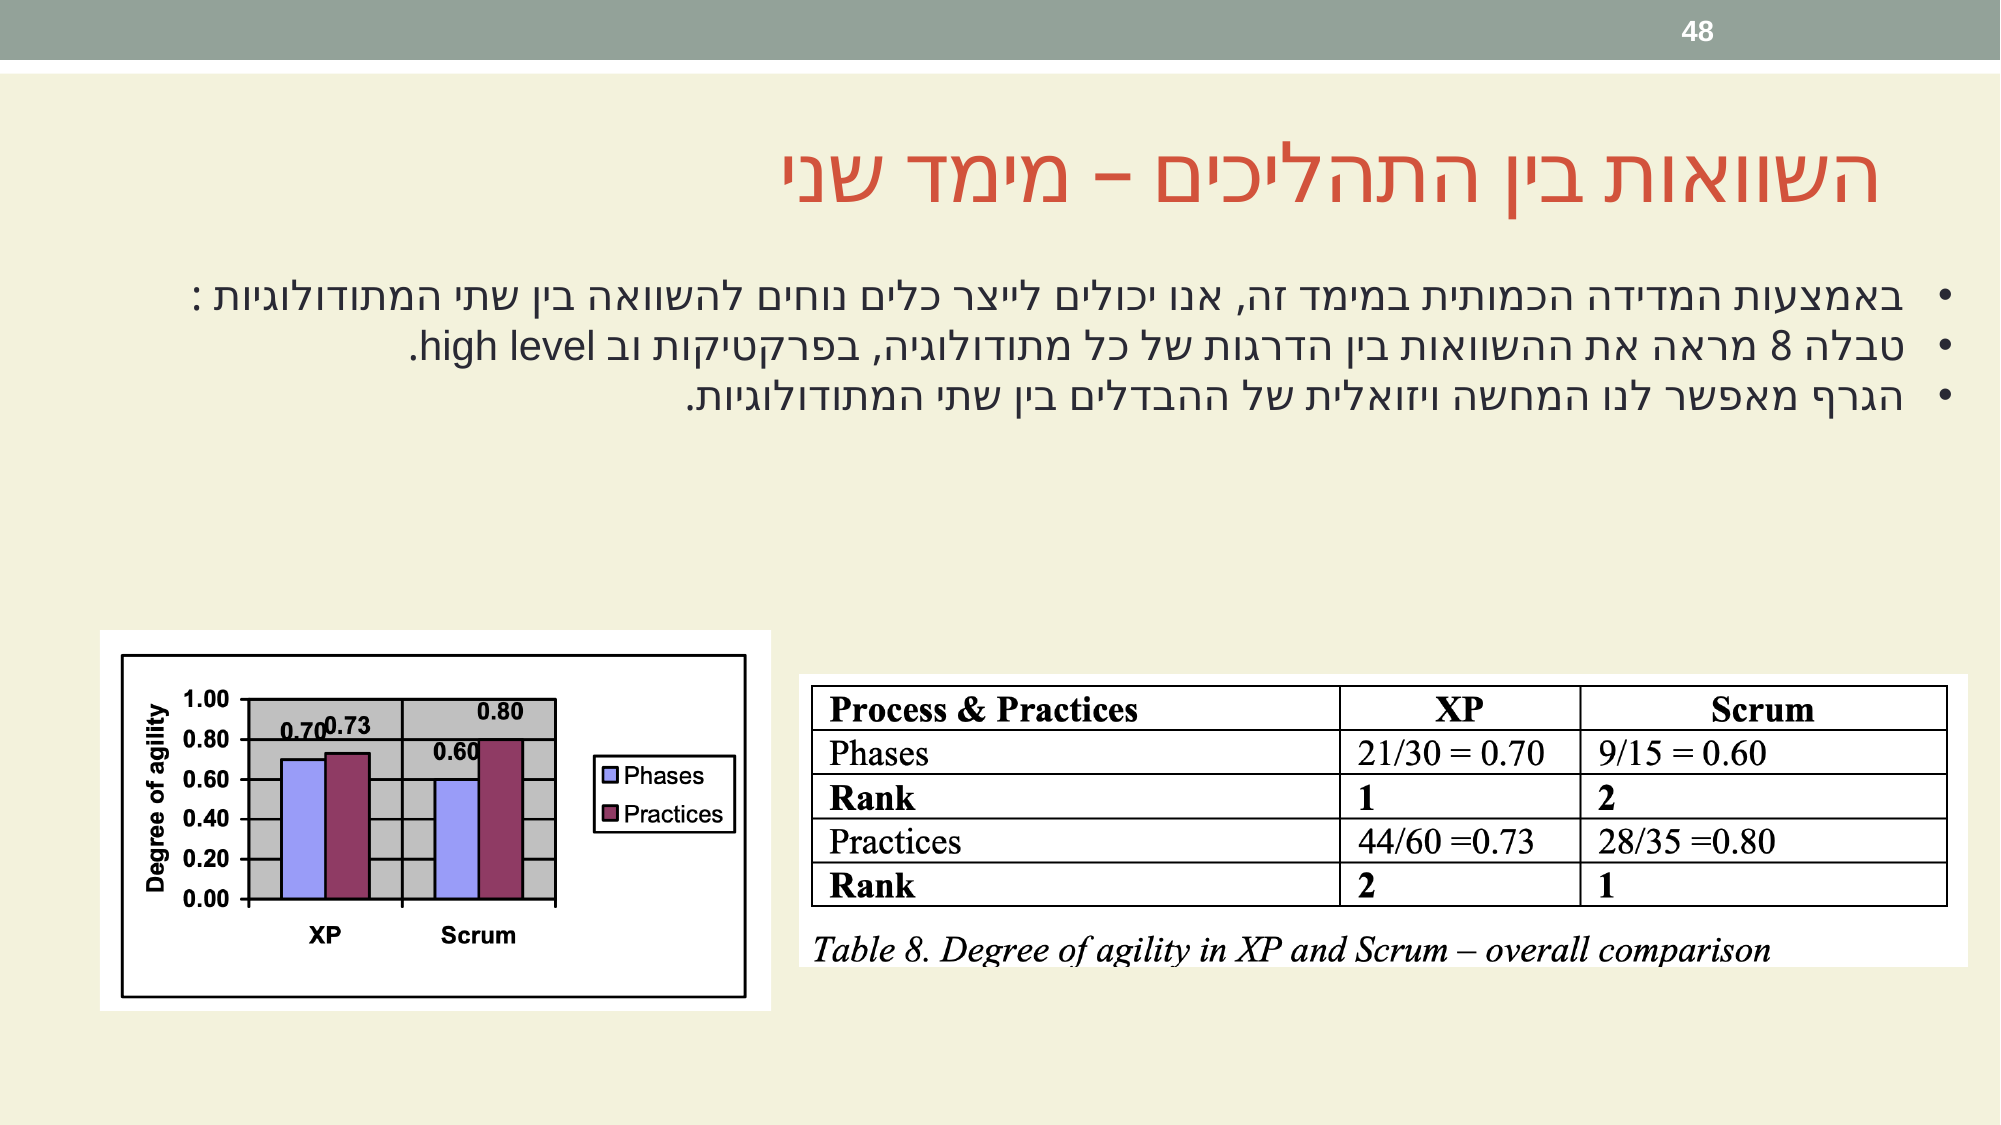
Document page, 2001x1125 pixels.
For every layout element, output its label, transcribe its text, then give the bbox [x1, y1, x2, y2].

text_box באמצעות המדידה הכמותית במימד זה, אנו יכולים לייצר כלים נוחים להשוואה בין שתי המתודולוגיות : טבלה 8 מראה את ההשוואות בין הדרגות של כל מתודולוגיה, בפרקטיקות וב high level. הגרף מאפשר לנו המחשה ויזואלית של ההבדלים בין שתי המתודולוגיות. [99, 261, 1968, 427]
picture [99, 630, 772, 1011]
title השוואות בין התהליכים – מימד שני [99, 87, 1900, 250]
slide_number 48 [1666, 3, 1900, 57]
picture [799, 674, 1968, 967]
